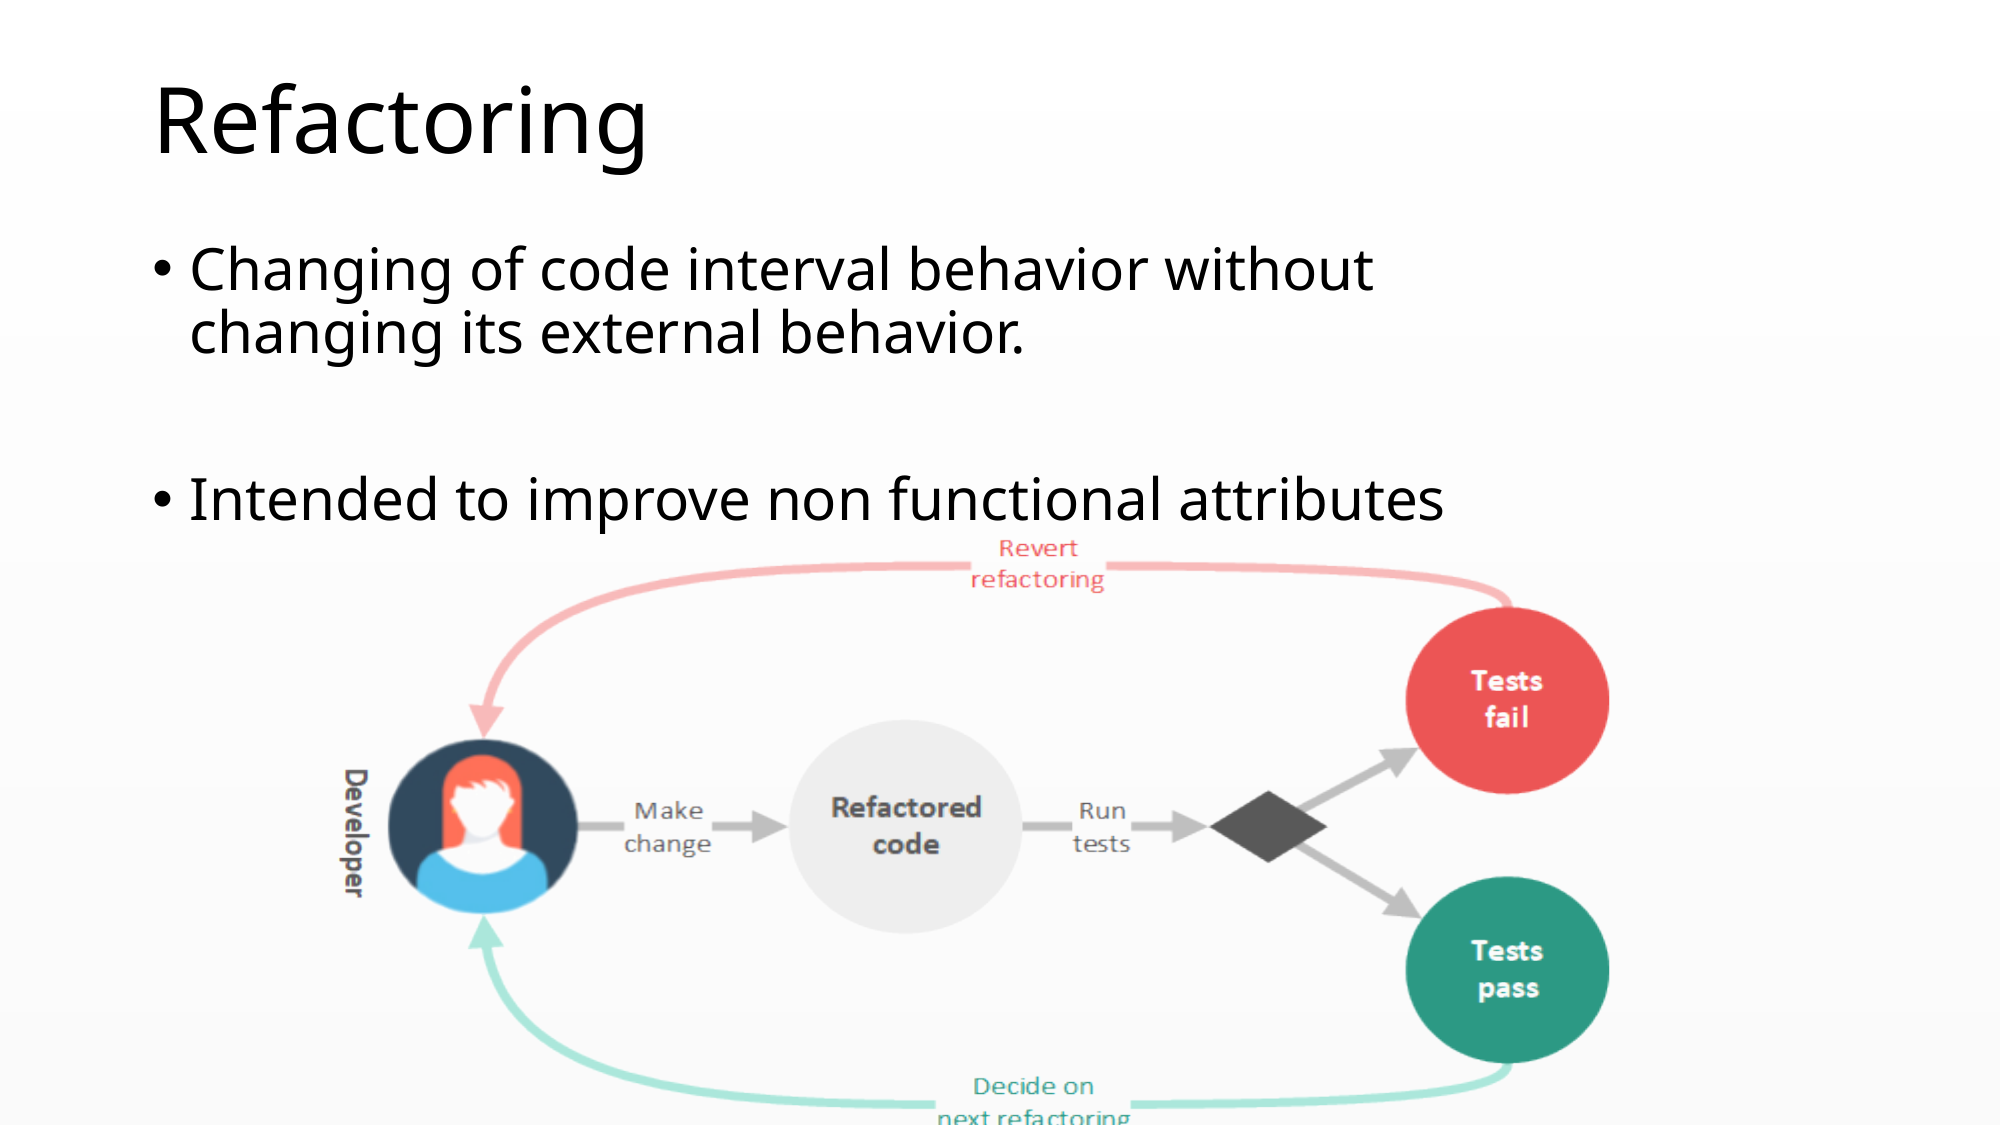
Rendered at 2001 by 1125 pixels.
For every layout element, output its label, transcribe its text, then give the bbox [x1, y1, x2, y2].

list Changing of code interval behavior without changing its external behavior. Intended to improve non functional attributes [137, 232, 1509, 643]
picture [318, 522, 1612, 1125]
title Refactoring [137, 15, 715, 232]
